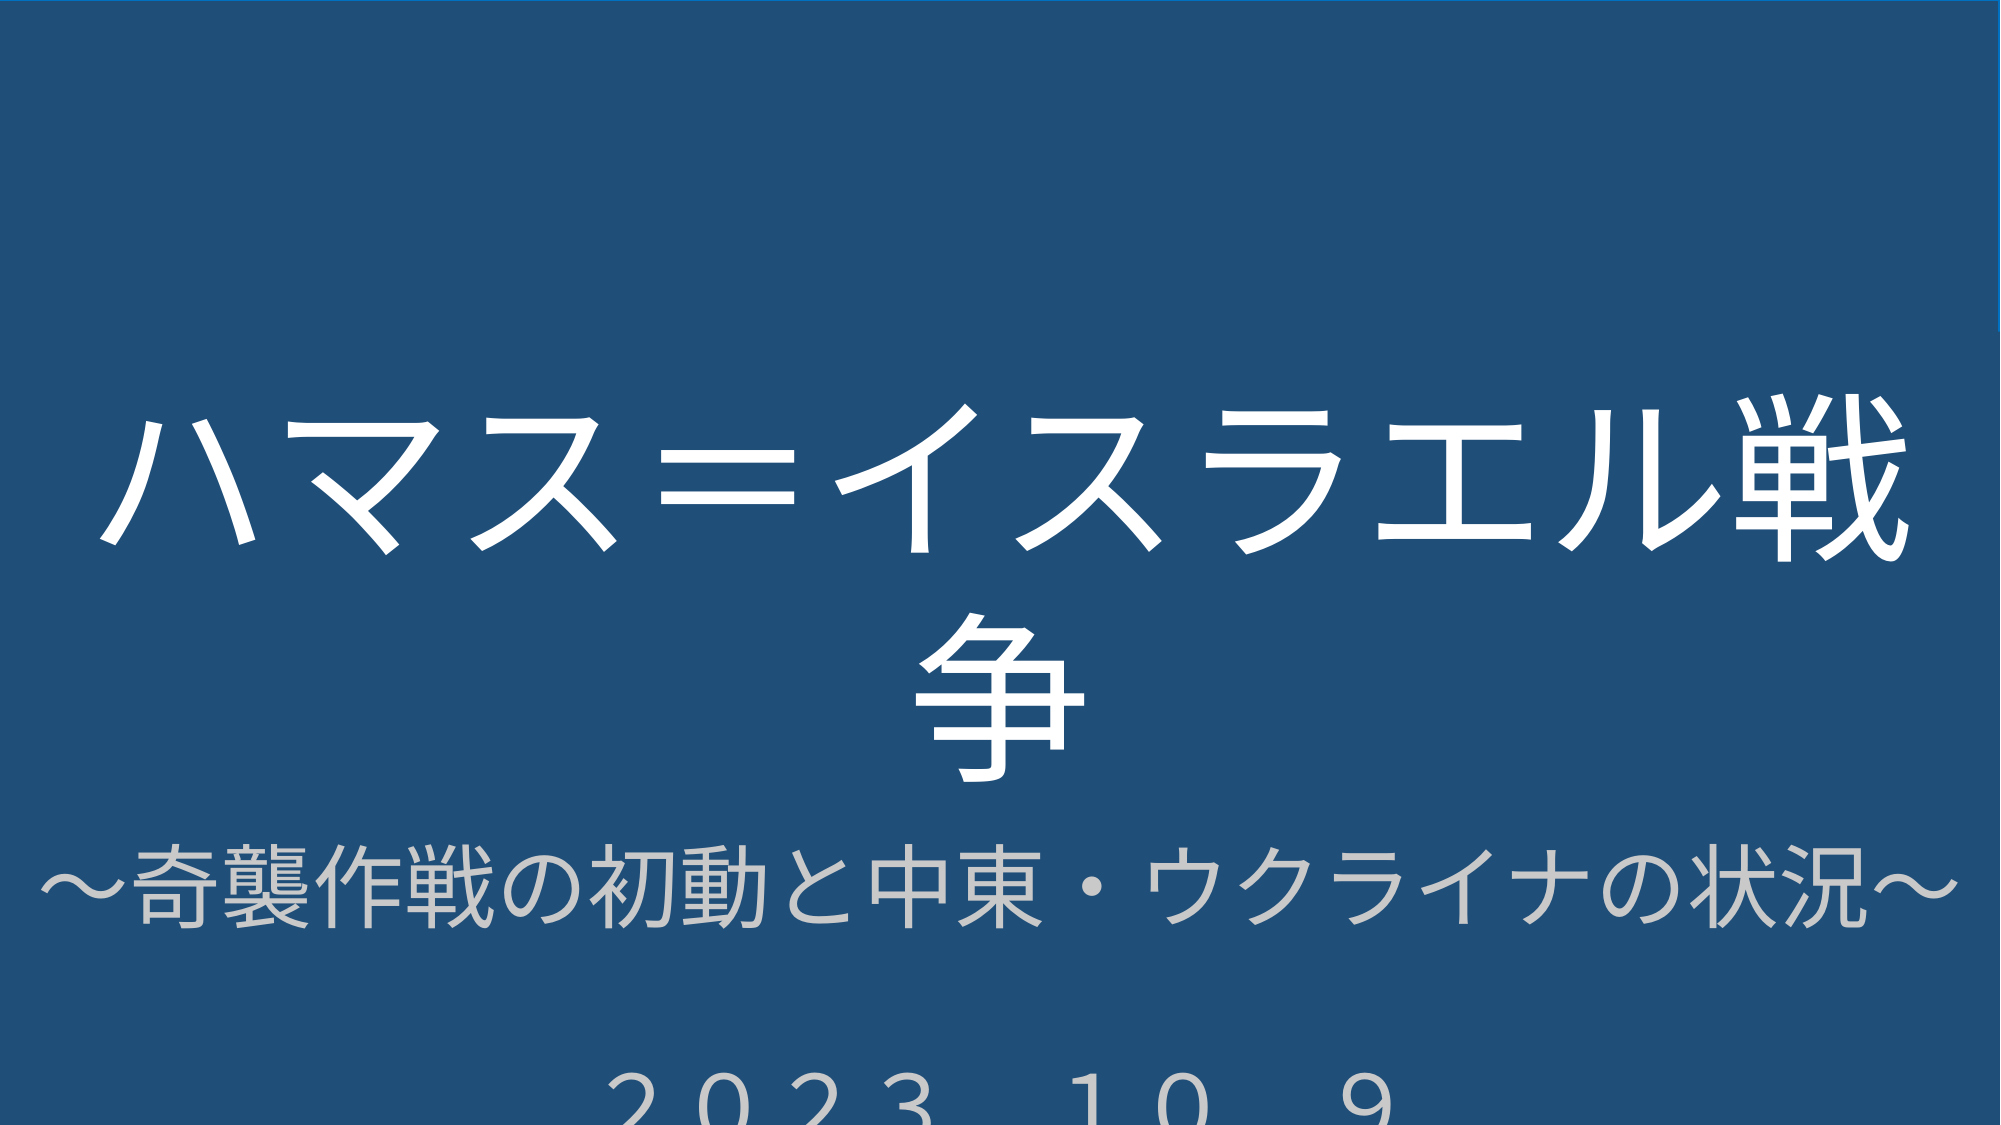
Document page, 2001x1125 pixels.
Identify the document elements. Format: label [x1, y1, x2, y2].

text_box [0, 0, 2000, 1125]
